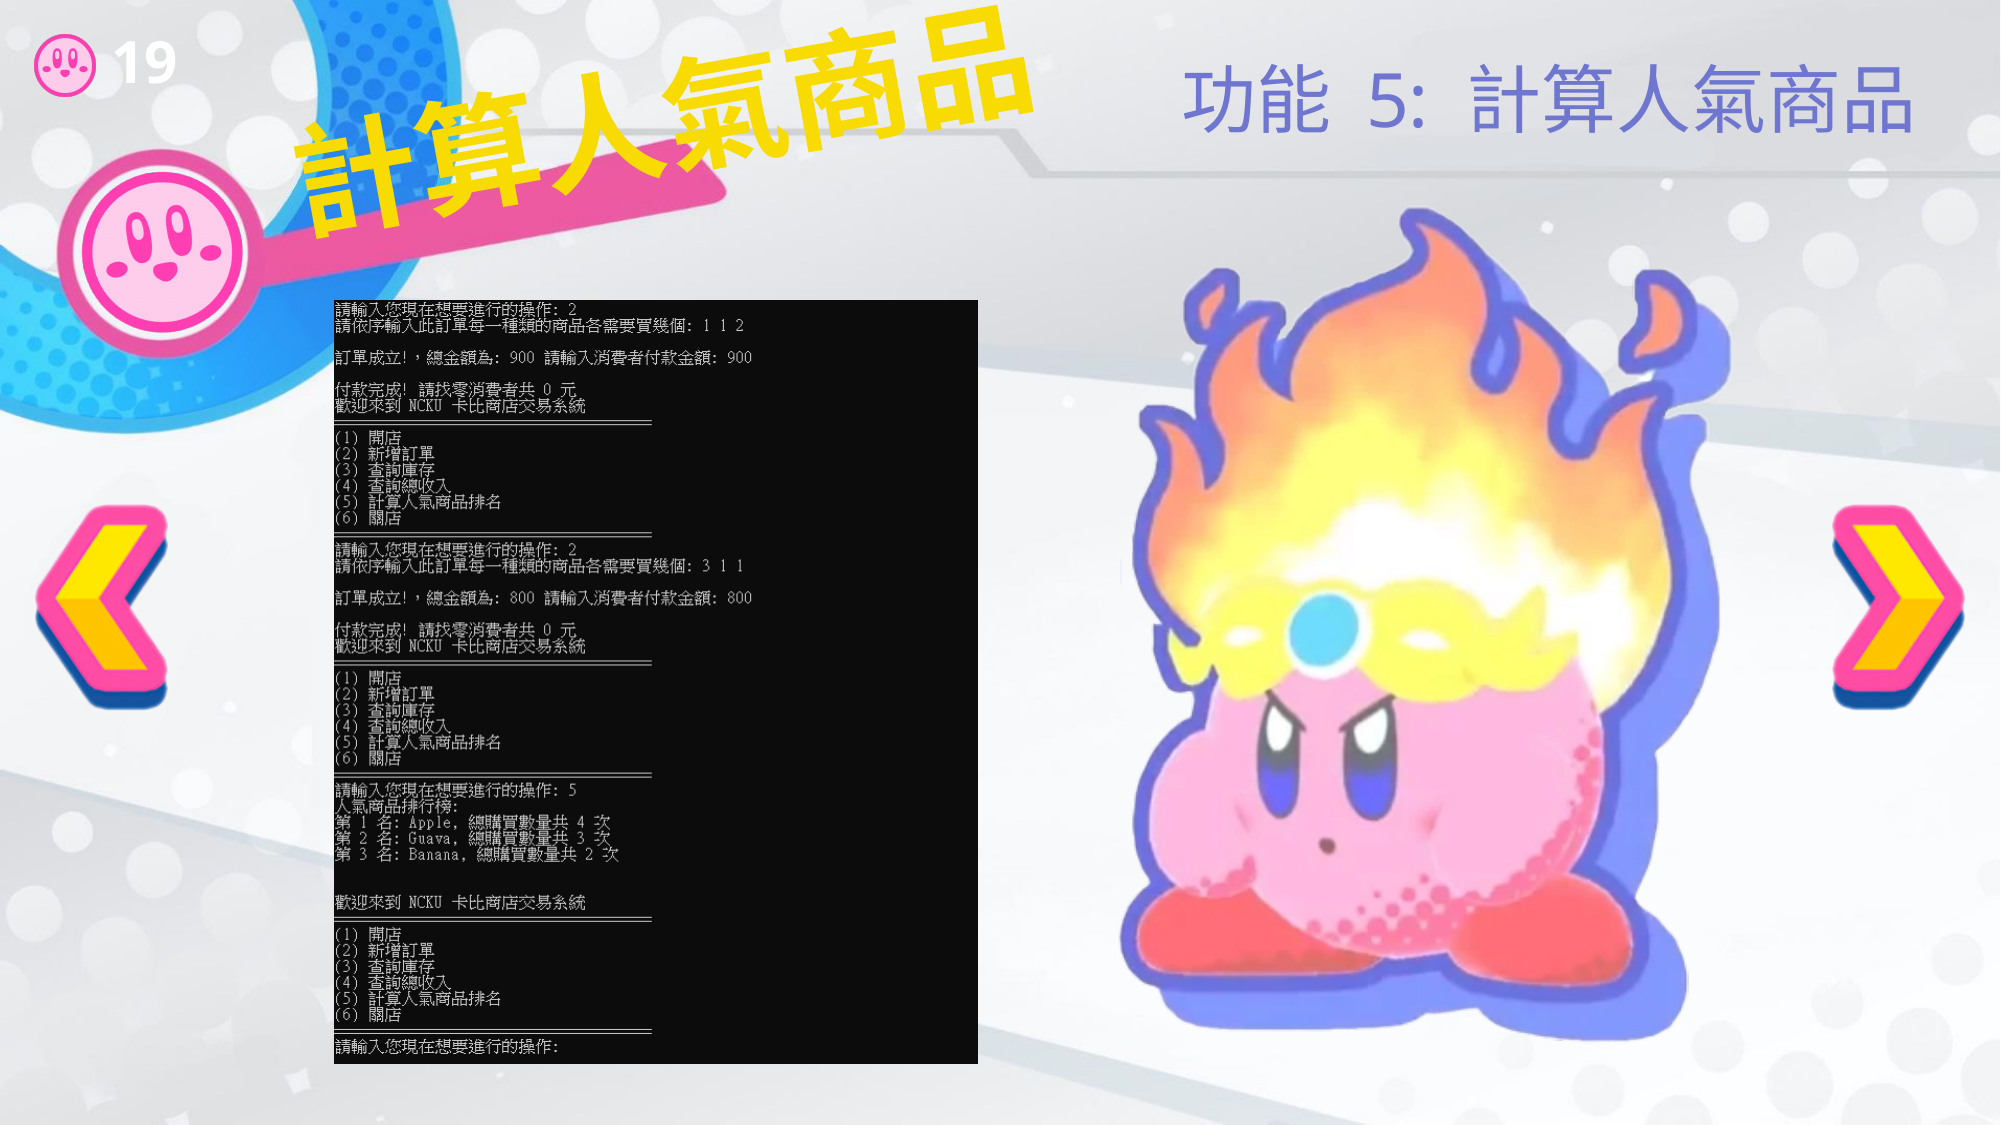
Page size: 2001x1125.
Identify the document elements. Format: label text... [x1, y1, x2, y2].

list 功能 5: 計算人氣商品 [1081, 55, 1932, 709]
title 計算人氣商品 [262, 0, 1081, 296]
picture [0, 0, 2001, 1125]
